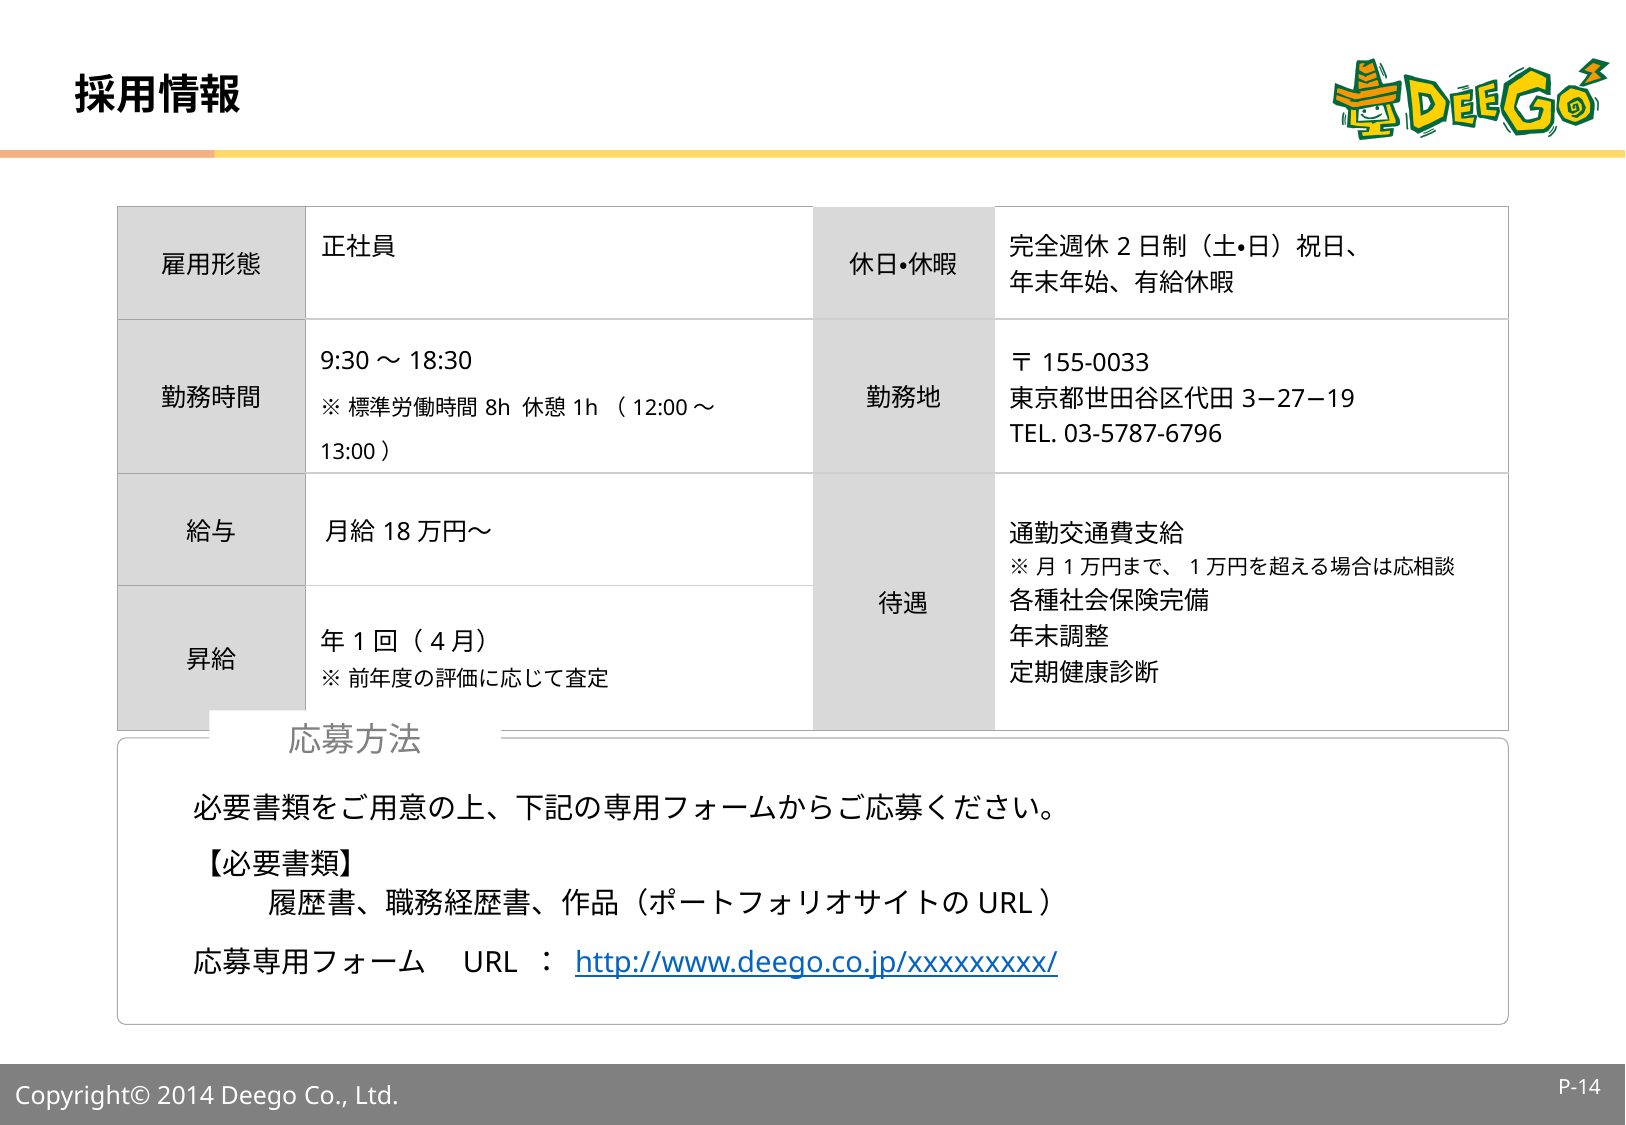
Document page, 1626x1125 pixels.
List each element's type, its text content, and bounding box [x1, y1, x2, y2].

table_header 完全週休2日制（土・日）祝日、あああ 年末年始、有給休暇 [995, 207, 1508, 318]
table_cell 通勤交通費支給 ※月1万円まで、1万円を超える場合は応相談あ 各種社会保険完備 年末調整 定期健康診断 [995, 474, 1508, 730]
table_cell 勤務時間 [118, 320, 305, 473]
slide_number P-13 [1389, 1057, 1616, 1118]
text_box 応募方法 [209, 710, 501, 765]
table_cell 昇給 [118, 586, 305, 730]
table_header 休日・休暇 [813, 207, 995, 318]
table_header 雇用形態 [118, 207, 305, 319]
table_cell 月給18万円〜ああああああああああああ [306, 474, 813, 585]
picture [1330, 44, 1614, 140]
table_cell 待遇 [813, 474, 995, 730]
title 採用情報 [59, 56, 1354, 126]
table_cell 年1回（4月）ああ ※前年度の評価に応じて査定あああああああ [306, 586, 813, 730]
table_header 正社員ああああああああああああああああ [306, 207, 813, 318]
table_cell 勤務地 [813, 320, 995, 472]
table_cell 〒155-0033 東京都世田谷区代田3−27−19ああああ TEL. 03-5787-6796 [995, 320, 1508, 472]
text_box [116, 737, 1509, 1025]
table_cell 給与 [118, 474, 305, 585]
table_cell 9:30〜18:30 ※標準労働時間8h 休憩1h（12:00～13:00） [306, 320, 813, 472]
